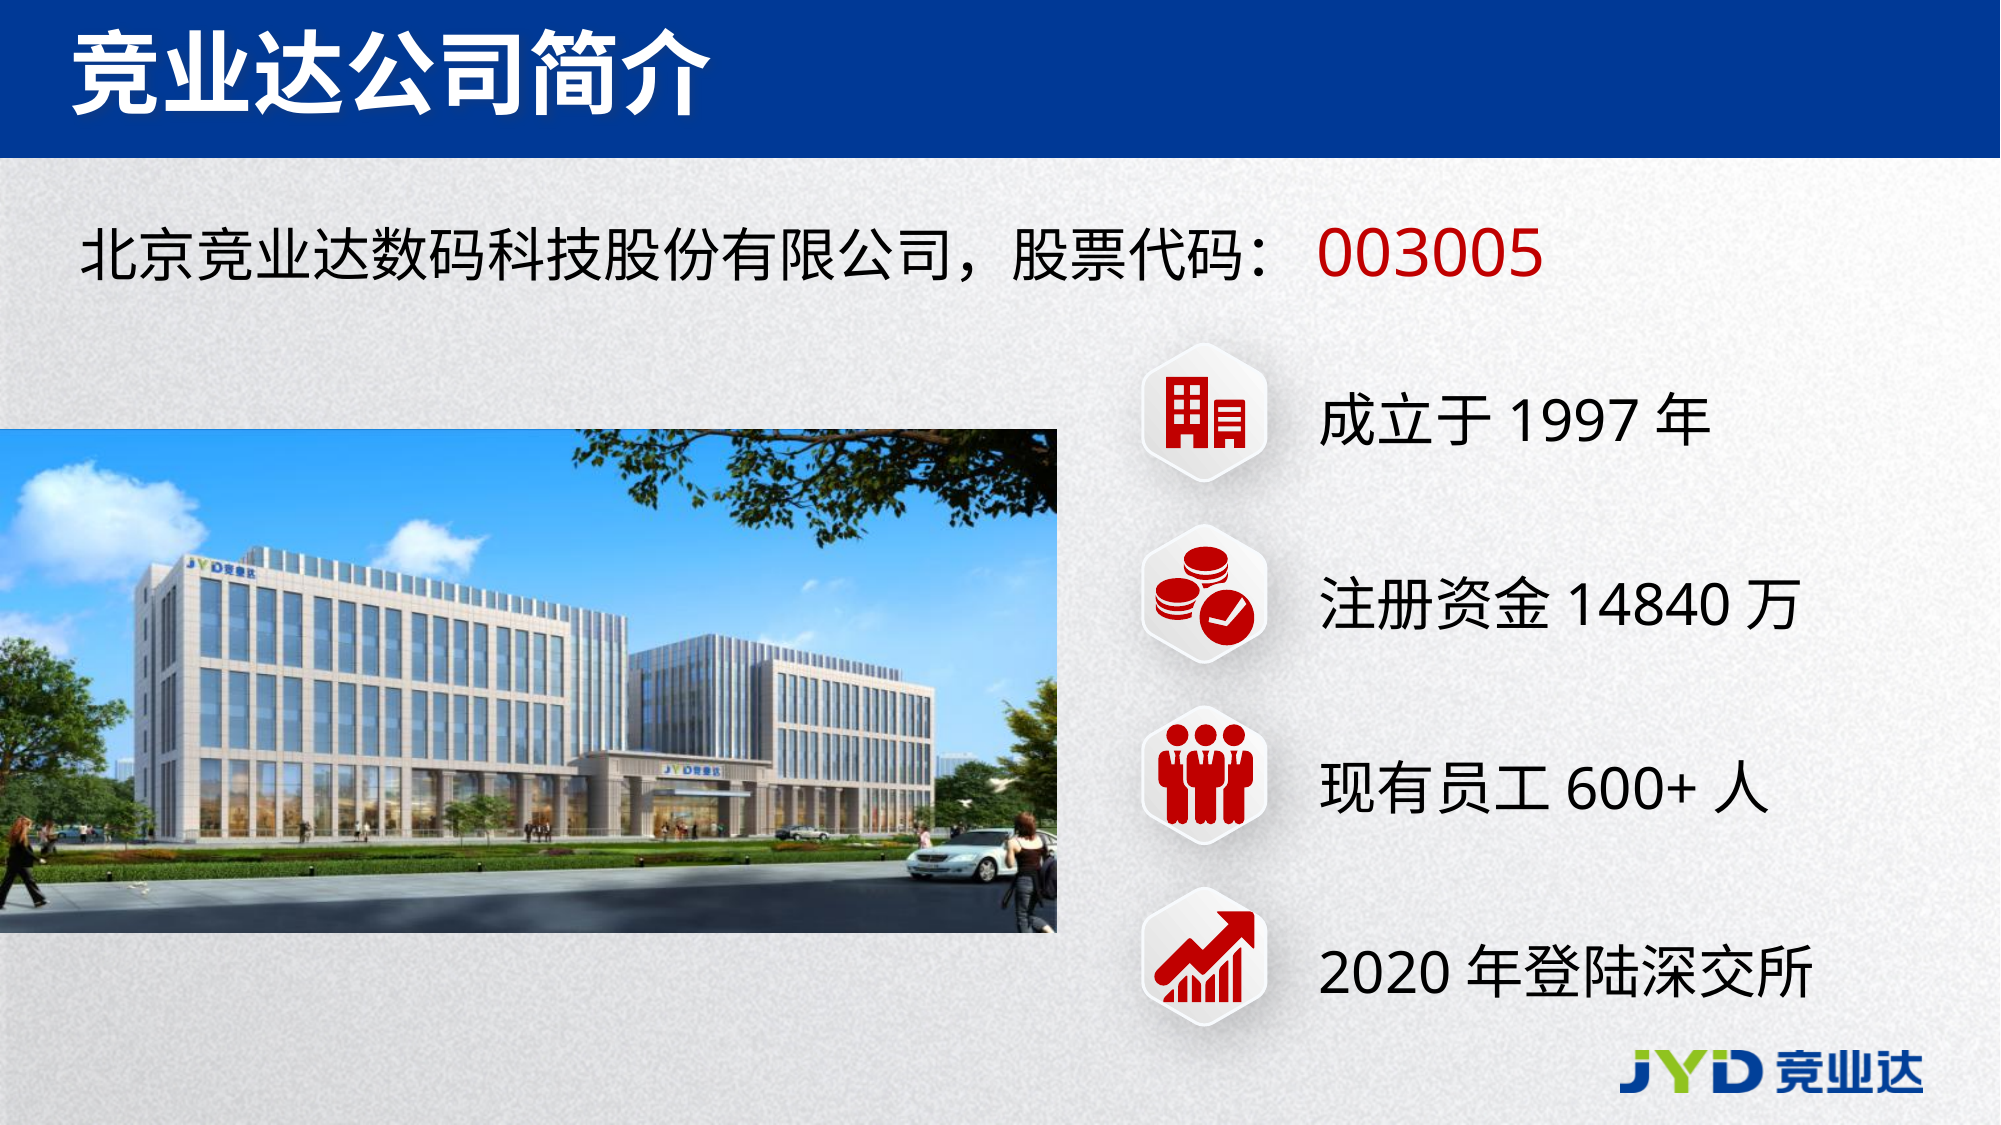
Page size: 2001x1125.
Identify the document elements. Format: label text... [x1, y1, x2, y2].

text_box [1157, 749, 1254, 826]
text_box 成立于1997年 [1303, 362, 1857, 474]
text_box 北京竞业达数码科技股份有限公司，股票代码：003005 [64, 176, 1778, 324]
text_box [1198, 588, 1256, 647]
text_box [1154, 545, 1229, 621]
text_box [1141, 524, 1267, 664]
text_box 2020年登陆深交所 [1303, 914, 1857, 1026]
text_box [1193, 723, 1218, 748]
text_box [1177, 974, 1189, 1004]
text_box [1165, 723, 1190, 748]
text_box 现有员工600+人 [1303, 730, 1857, 842]
text_box [1213, 398, 1247, 449]
text_box [1231, 946, 1243, 1004]
text_box [1141, 706, 1267, 845]
text_box [1190, 973, 1203, 1004]
picture [0, 0, 2001, 1125]
text_box [1204, 972, 1216, 1004]
text_box 注册资金14840万 [1303, 546, 1857, 658]
text_box [1221, 723, 1246, 748]
text_box [1153, 910, 1256, 987]
text_box [1141, 887, 1267, 1027]
text_box [1218, 958, 1230, 1004]
text_box [1165, 375, 1209, 450]
title 竞业达公司简介 [54, 19, 1945, 135]
text_box [1162, 987, 1175, 1004]
text_box [1141, 343, 1267, 482]
